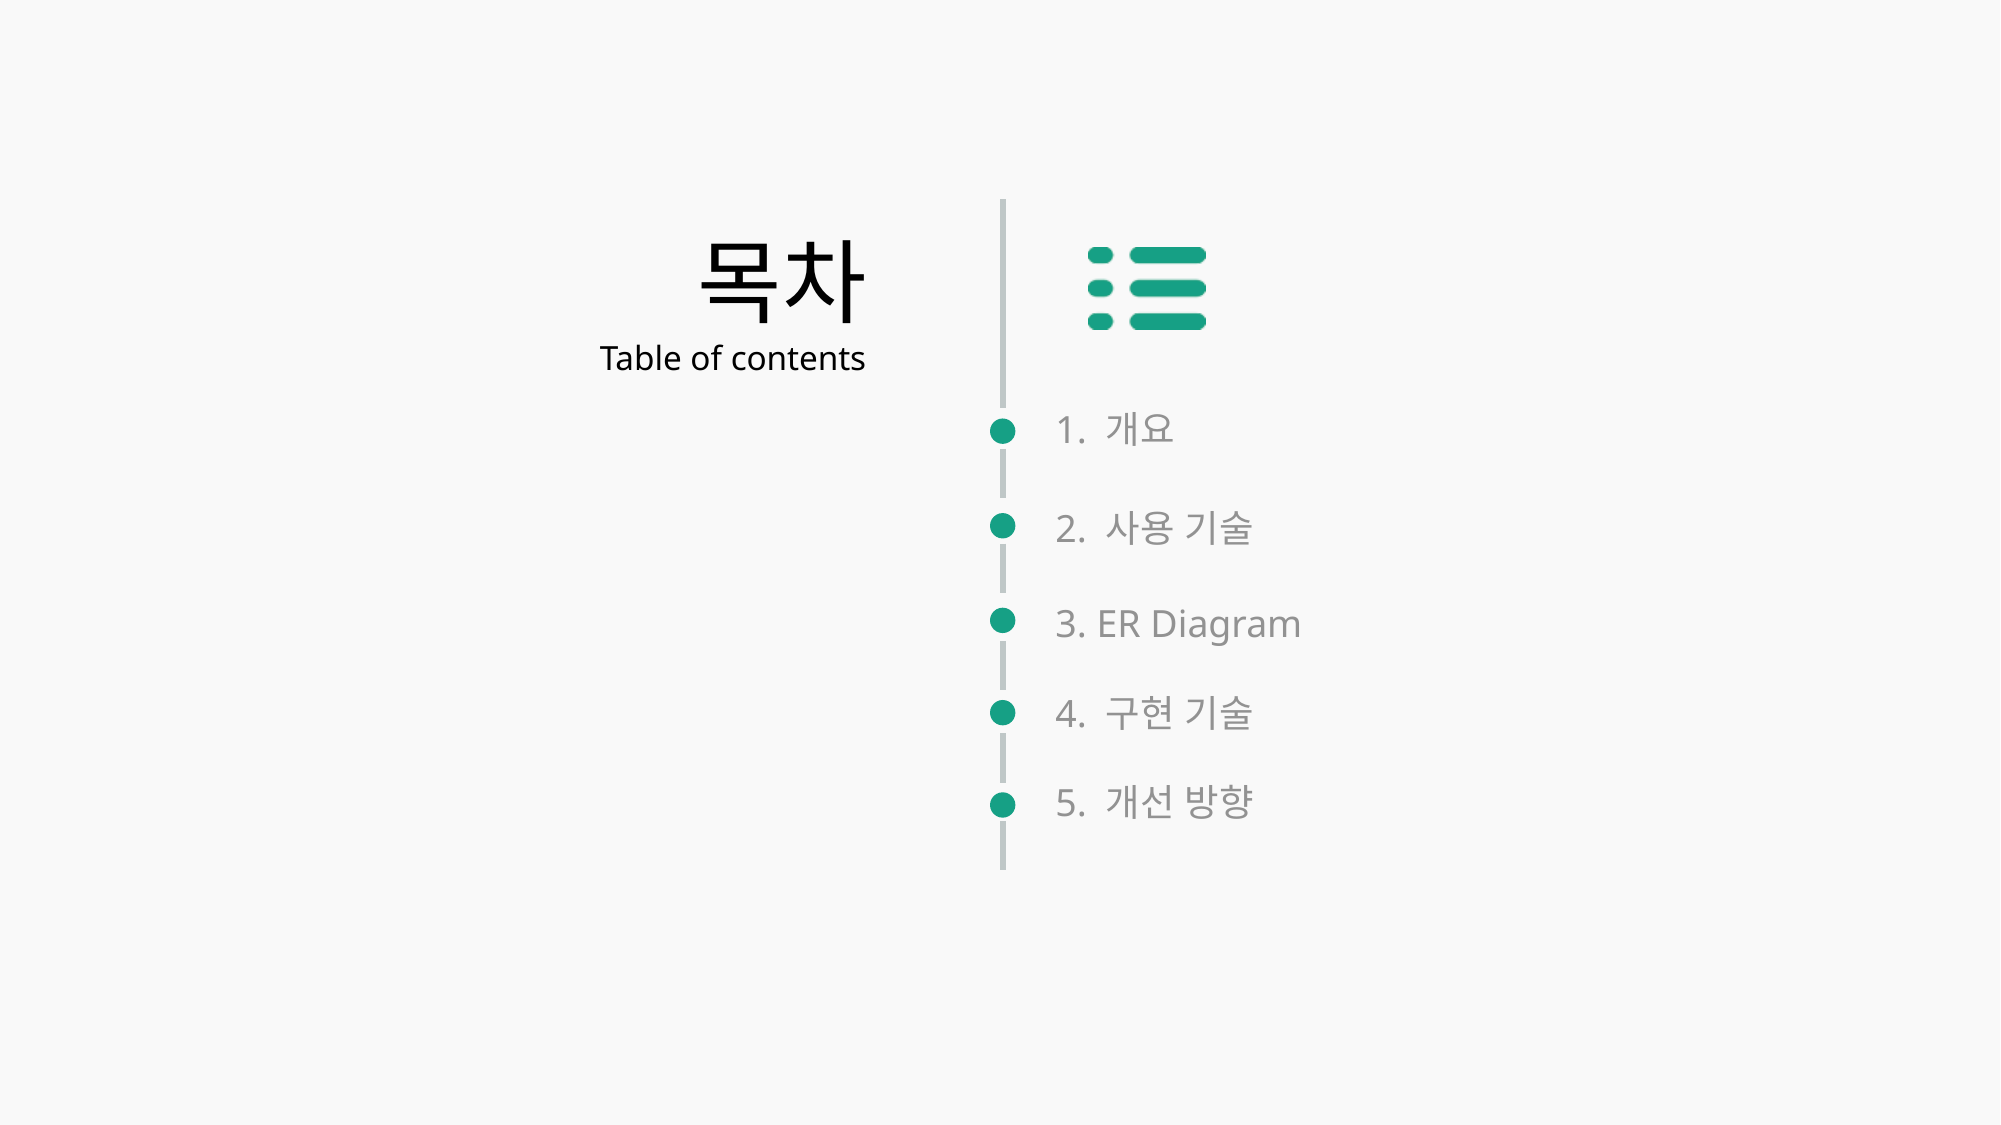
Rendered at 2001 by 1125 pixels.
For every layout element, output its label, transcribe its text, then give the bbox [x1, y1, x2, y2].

text_box 목차 [422, 216, 882, 329]
text_box [988, 791, 1017, 819]
text_box 3. ER Diagram [1040, 592, 1634, 653]
text_box [988, 698, 1017, 727]
picture [1088, 247, 1206, 330]
text_box 2. 사용 기술 [1040, 497, 1634, 558]
text_box [988, 512, 1017, 540]
text_box Table of contents [302, 329, 882, 385]
text_box [988, 417, 1017, 445]
text_box 4. 구현 기술 [1040, 682, 1634, 743]
text_box [988, 606, 1017, 635]
text_box 5. 개선 방향 [1040, 771, 1634, 832]
text_box 1. 개요 [1040, 398, 1634, 459]
